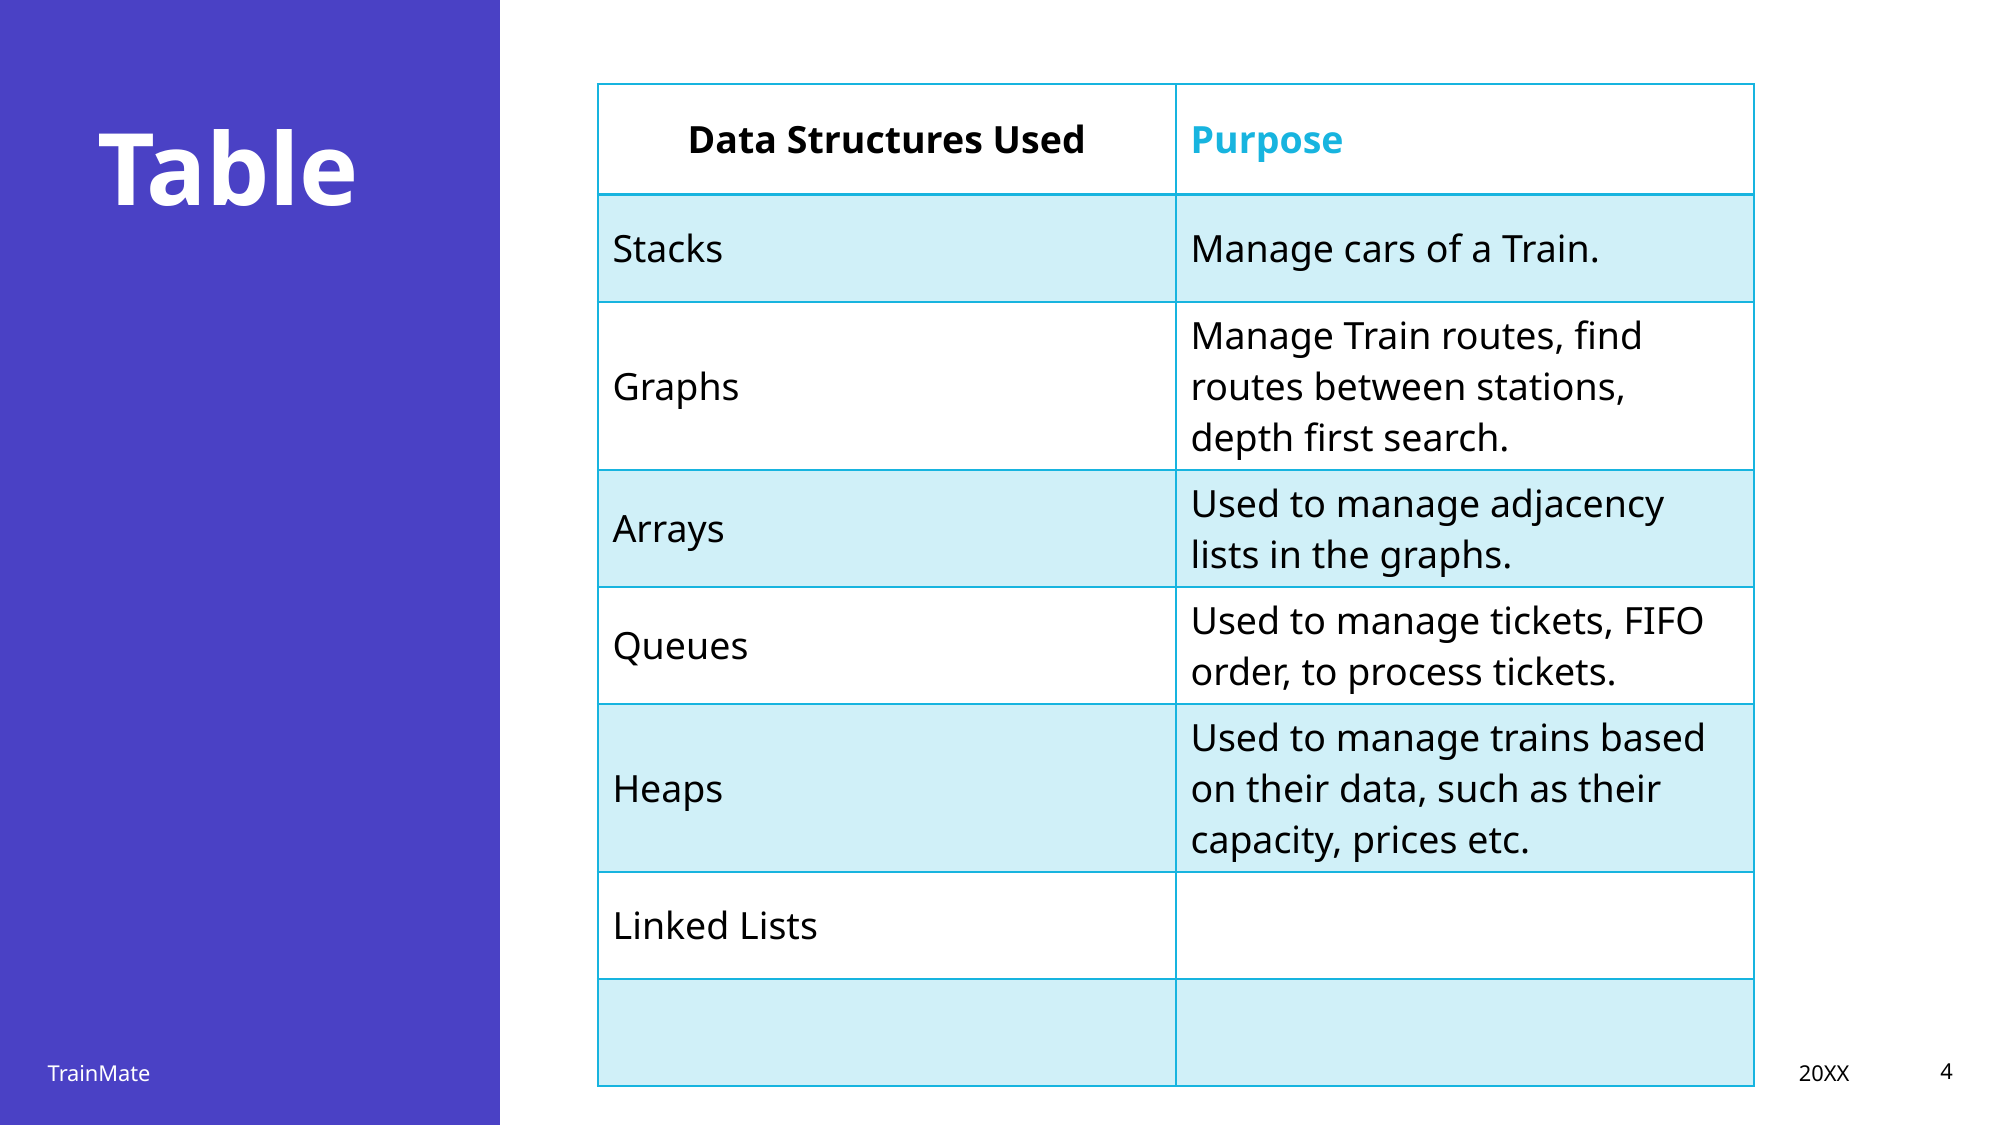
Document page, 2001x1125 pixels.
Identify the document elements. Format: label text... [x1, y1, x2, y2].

table_cell Arrays [599, 471, 1175, 586]
footer TrainMate [32, 1042, 488, 1103]
table_cell Used to manage trains based on their data, such as their capacity, prices etc. [1177, 705, 1753, 871]
slide_number 4 [1864, 1042, 1968, 1103]
table_cell Used to manage tickets, FIFO order, to process tickets. [1177, 588, 1753, 703]
table_cell Heaps [599, 705, 1175, 871]
table_cell Stacks [599, 196, 1175, 301]
table_cell Linked Lists [599, 873, 1175, 978]
table_cell Used to manage adjacency lists in the graphs. [1177, 471, 1753, 586]
table_header Data Structures Used [599, 85, 1175, 193]
table_cell Manage Train routes, find routes between stations, depth first search. [1177, 303, 1753, 469]
table_header Purpose [1177, 85, 1753, 193]
table_cell Graphs [599, 303, 1175, 469]
table_cell [1177, 873, 1753, 978]
table_cell Queues [599, 588, 1175, 703]
table_cell [599, 980, 1175, 1085]
slide_number 20XX [1150, 1042, 1864, 1103]
title Table [82, 94, 474, 233]
table_cell [1177, 980, 1753, 1042]
table_cell Manage cars of a Train. [1177, 196, 1753, 301]
